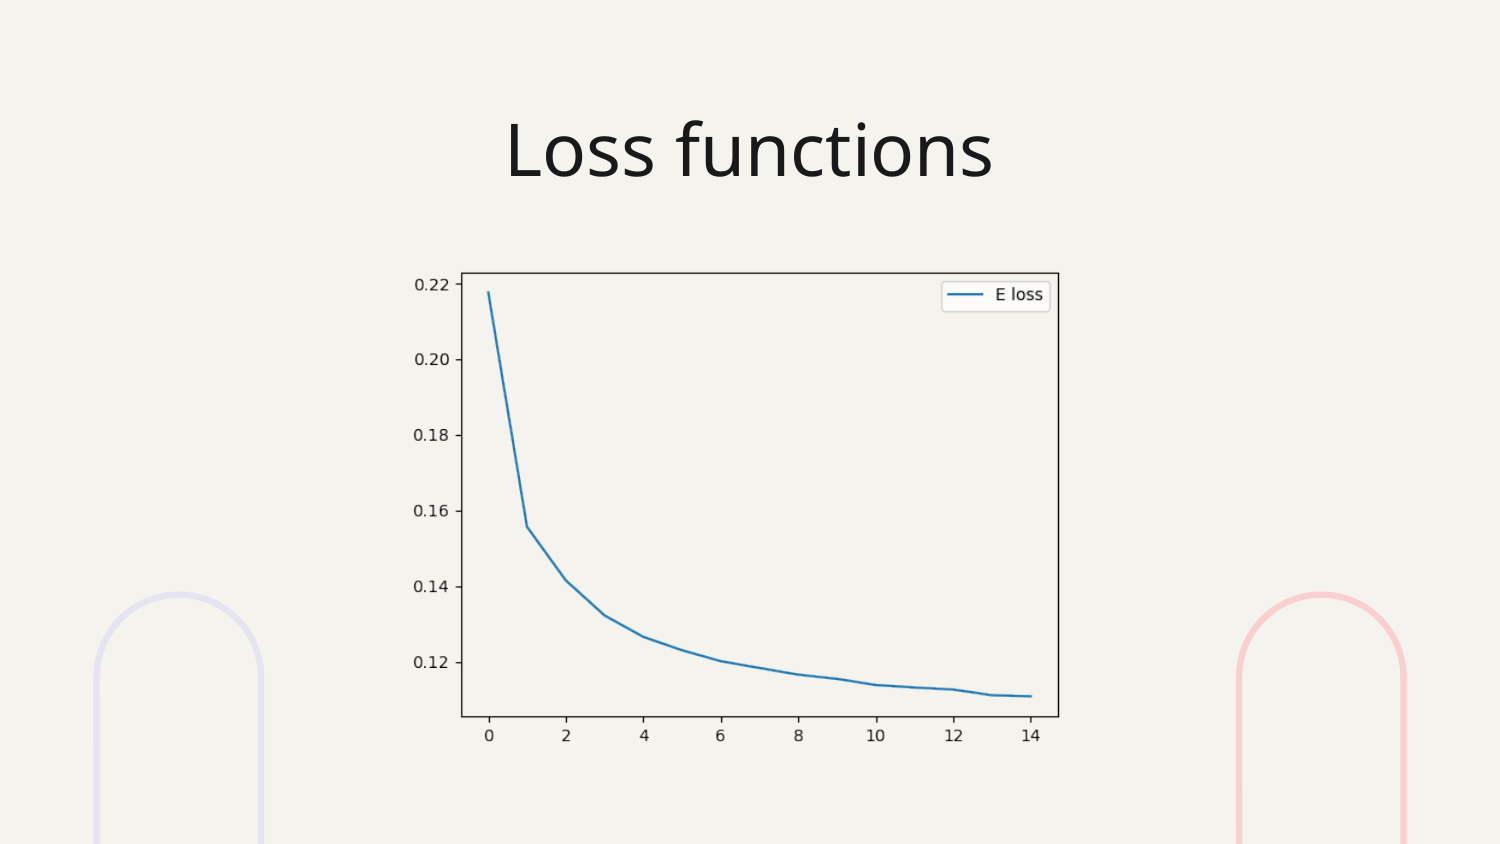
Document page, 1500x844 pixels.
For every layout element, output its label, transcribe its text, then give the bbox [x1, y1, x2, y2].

title Loss functions [118, 88, 1382, 183]
picture [365, 203, 1135, 781]
